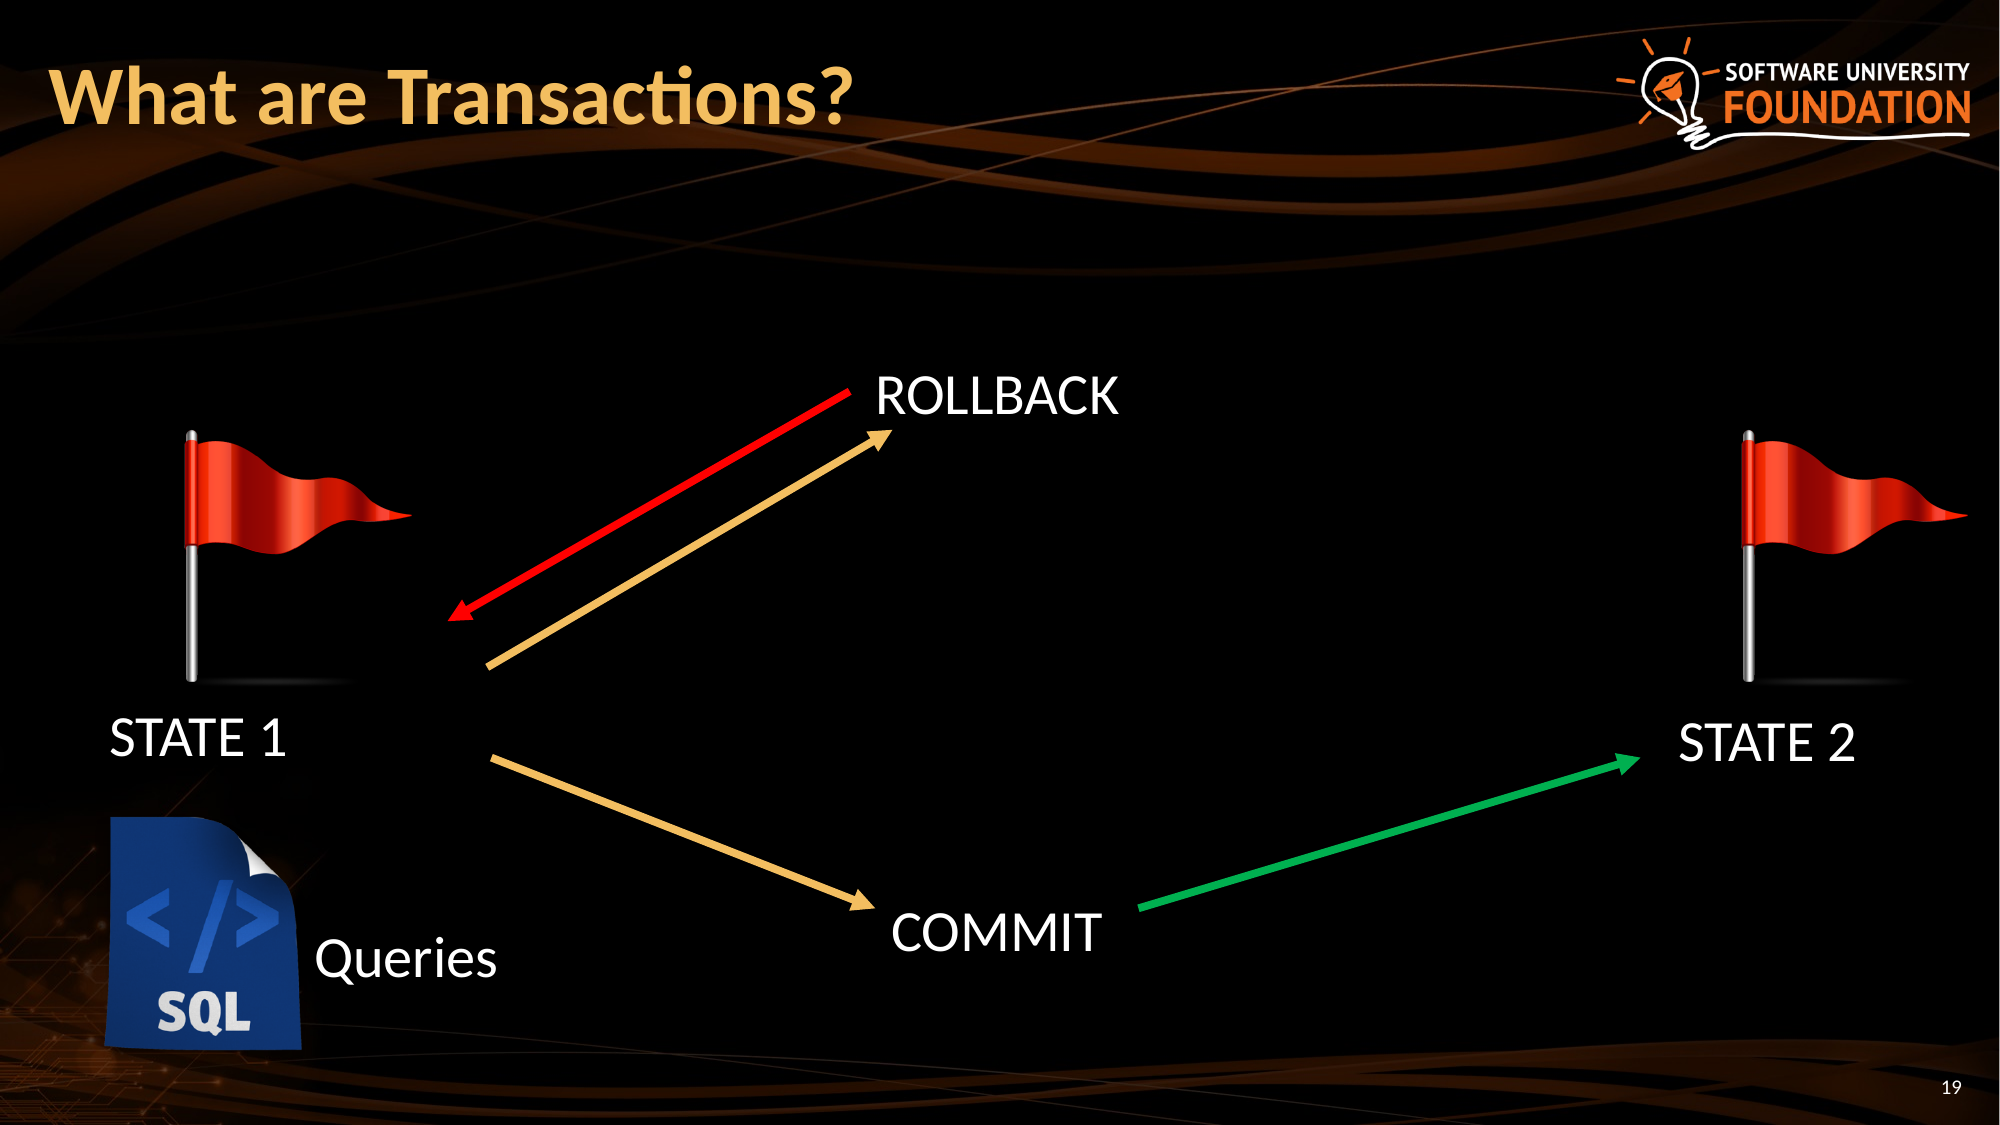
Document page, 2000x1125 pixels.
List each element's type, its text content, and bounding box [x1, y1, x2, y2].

picture [0, 0, 2000, 1125]
text_box COMMIT [876, 885, 1119, 971]
title What are Transactions? [30, 6, 1602, 189]
text_box STATE 1 [94, 690, 304, 776]
text_box ROLLBACK [860, 348, 1135, 434]
text_box STATE 2 [1663, 695, 1873, 781]
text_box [491, 757, 876, 909]
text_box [487, 429, 893, 668]
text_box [447, 391, 850, 622]
text_box Queries [351, 912, 514, 997]
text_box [1138, 757, 1641, 909]
slide_number 19 [1897, 1070, 1968, 1103]
